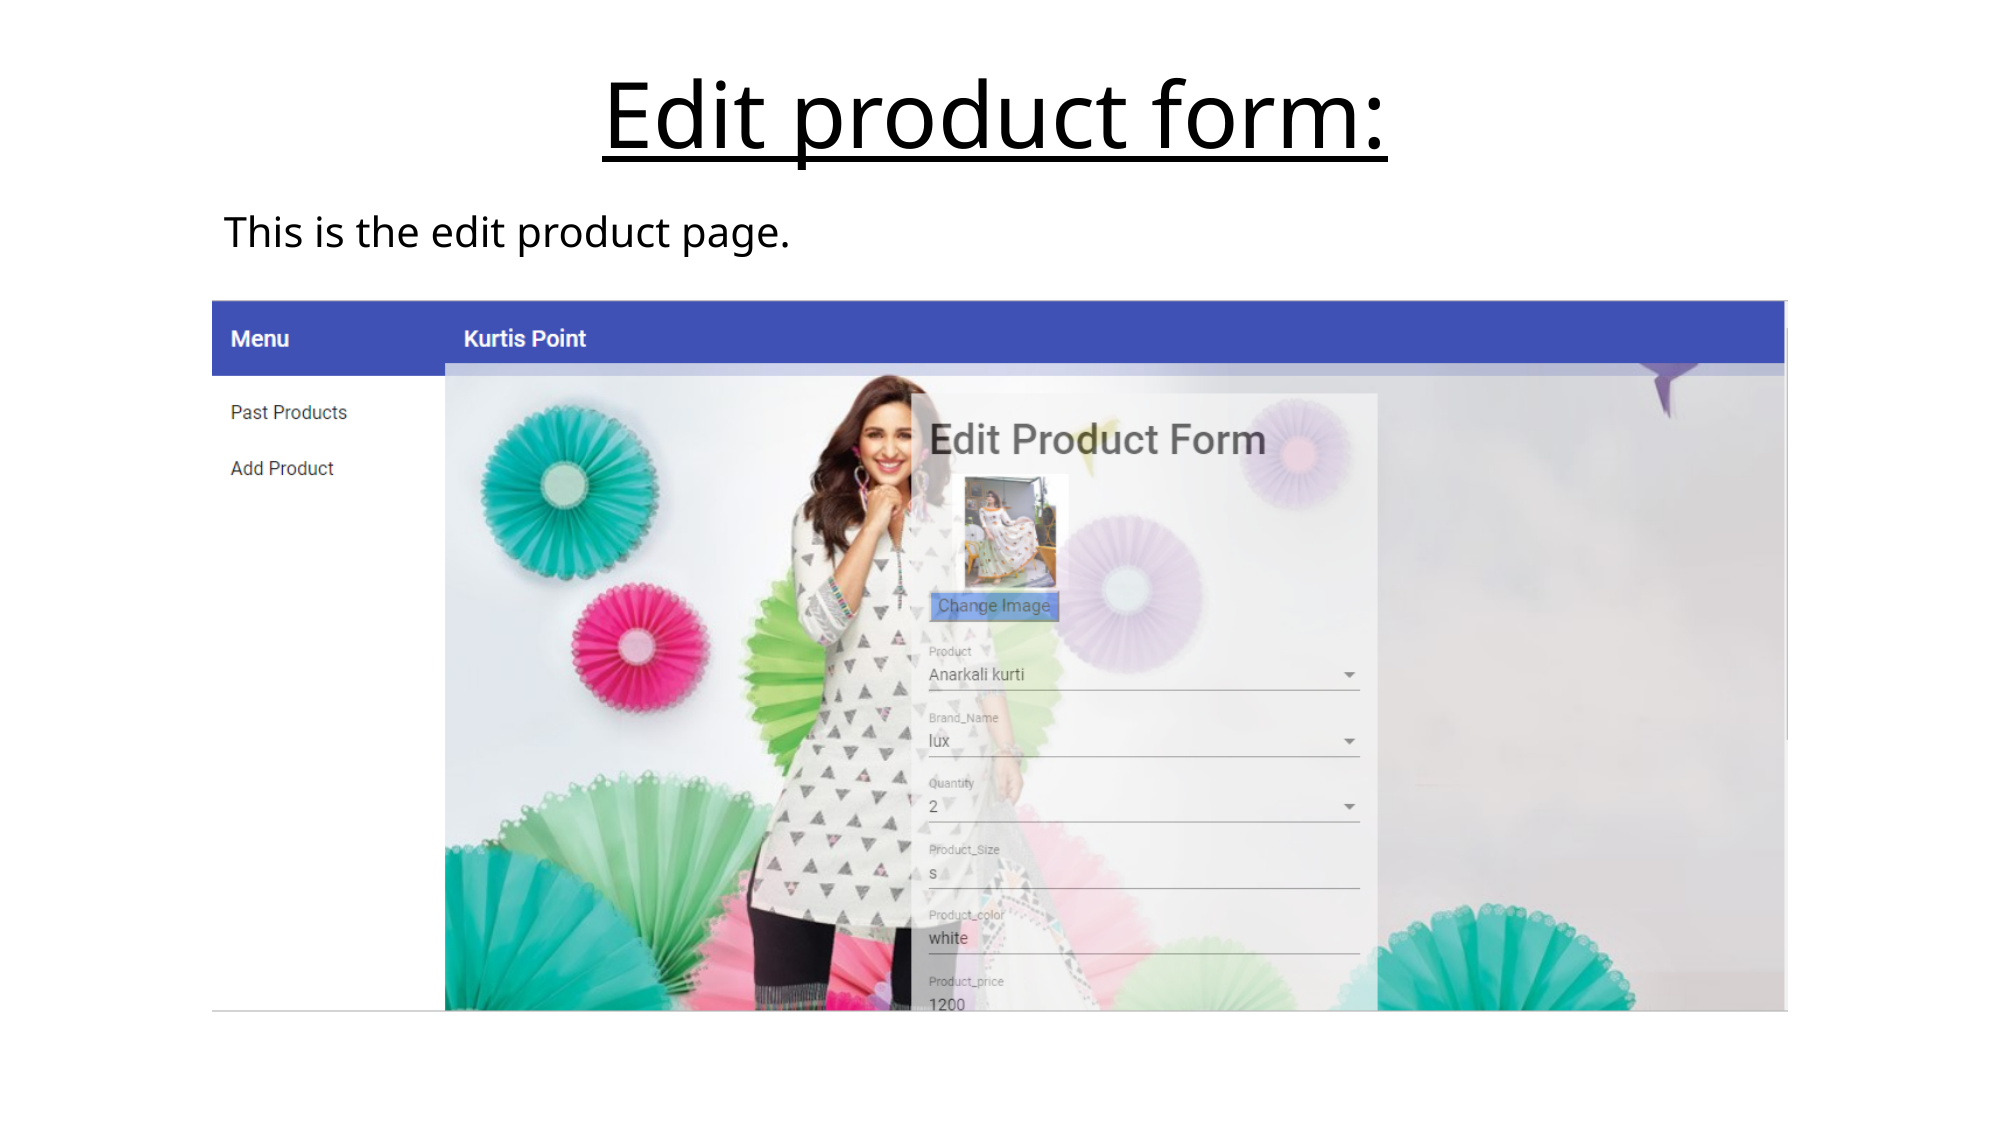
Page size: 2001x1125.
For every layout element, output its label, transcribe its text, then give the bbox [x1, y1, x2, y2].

title Edit product form: This is the edit product page. [137, 59, 1863, 278]
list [212, 299, 1788, 1014]
